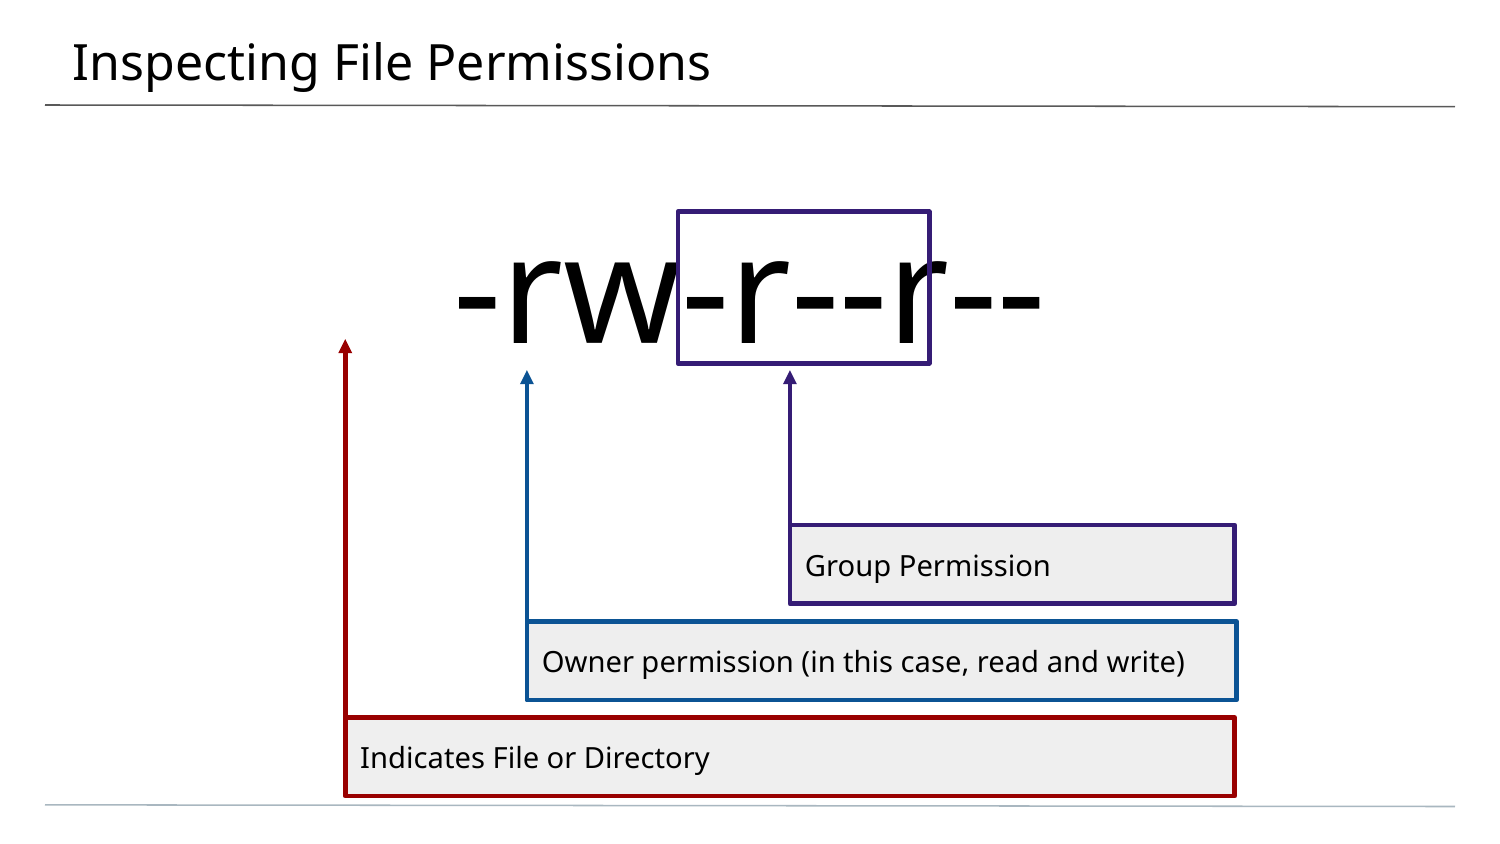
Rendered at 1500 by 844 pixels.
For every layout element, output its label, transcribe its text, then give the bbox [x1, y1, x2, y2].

title Inspecting File Permissions [0, 0, 1500, 88]
text_box [677, 211, 930, 364]
text_box -rw-r--r-- [265, 178, 1235, 364]
text_box Indicates File or Directory [345, 717, 1235, 797]
text_box Group Permission [789, 525, 1235, 604]
text_box Owner permission (in this case, read and write) [526, 621, 1237, 701]
